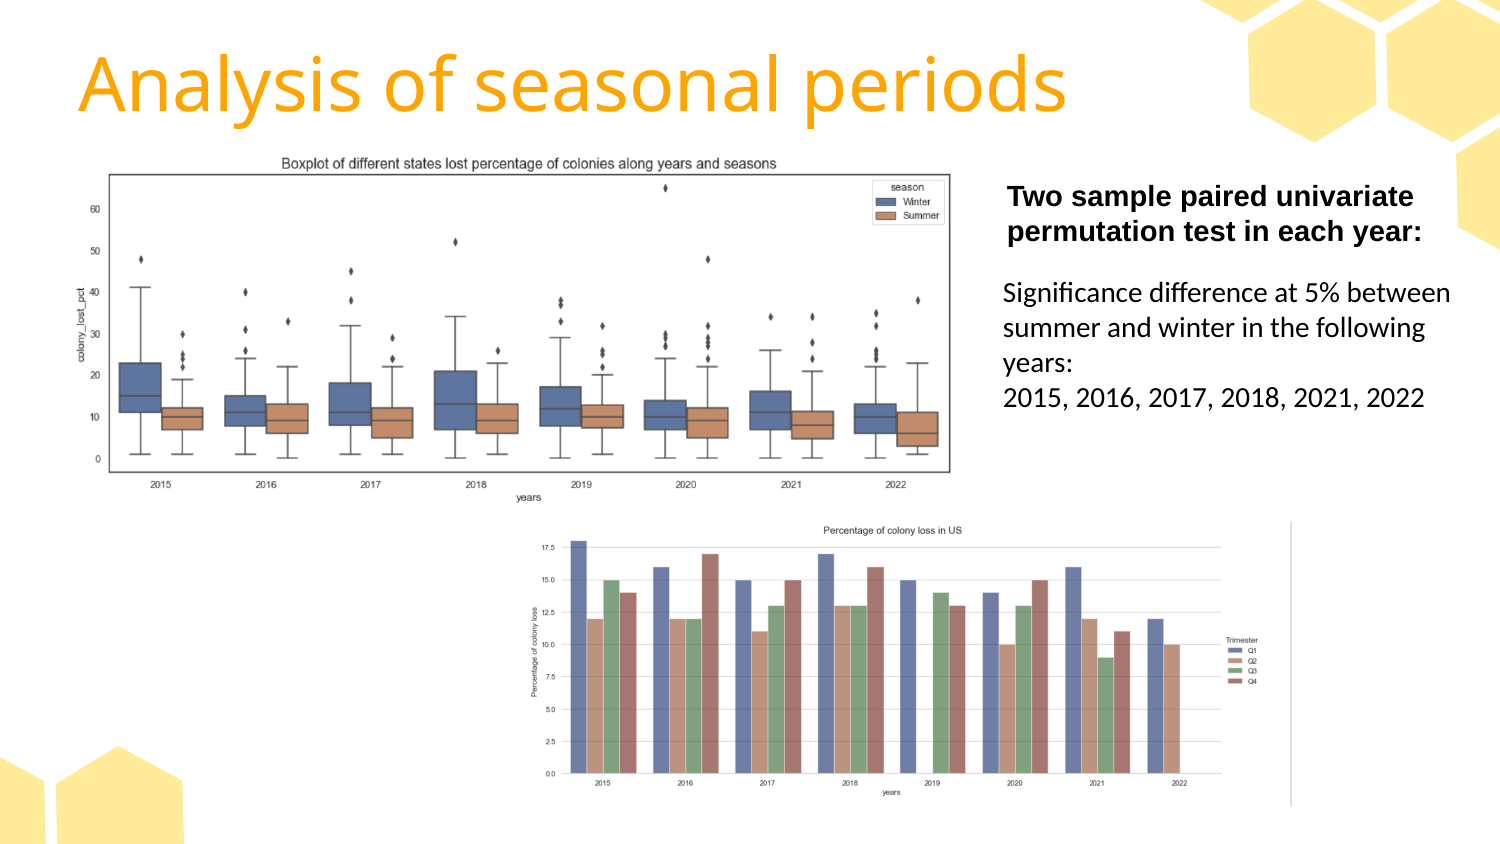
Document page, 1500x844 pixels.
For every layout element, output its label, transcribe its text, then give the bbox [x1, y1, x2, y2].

picture [59, 147, 959, 510]
picture [495, 521, 1293, 807]
title Analysis of seasonal periods [63, 20, 1411, 146]
text_box Two sample paired univariate permutation test in each year: [992, 169, 1441, 255]
text_box Significance difference at 5% between summer and winter in the following years: 2015, 2016, 2017, 2018, 2021, 2022 [988, 266, 1469, 422]
